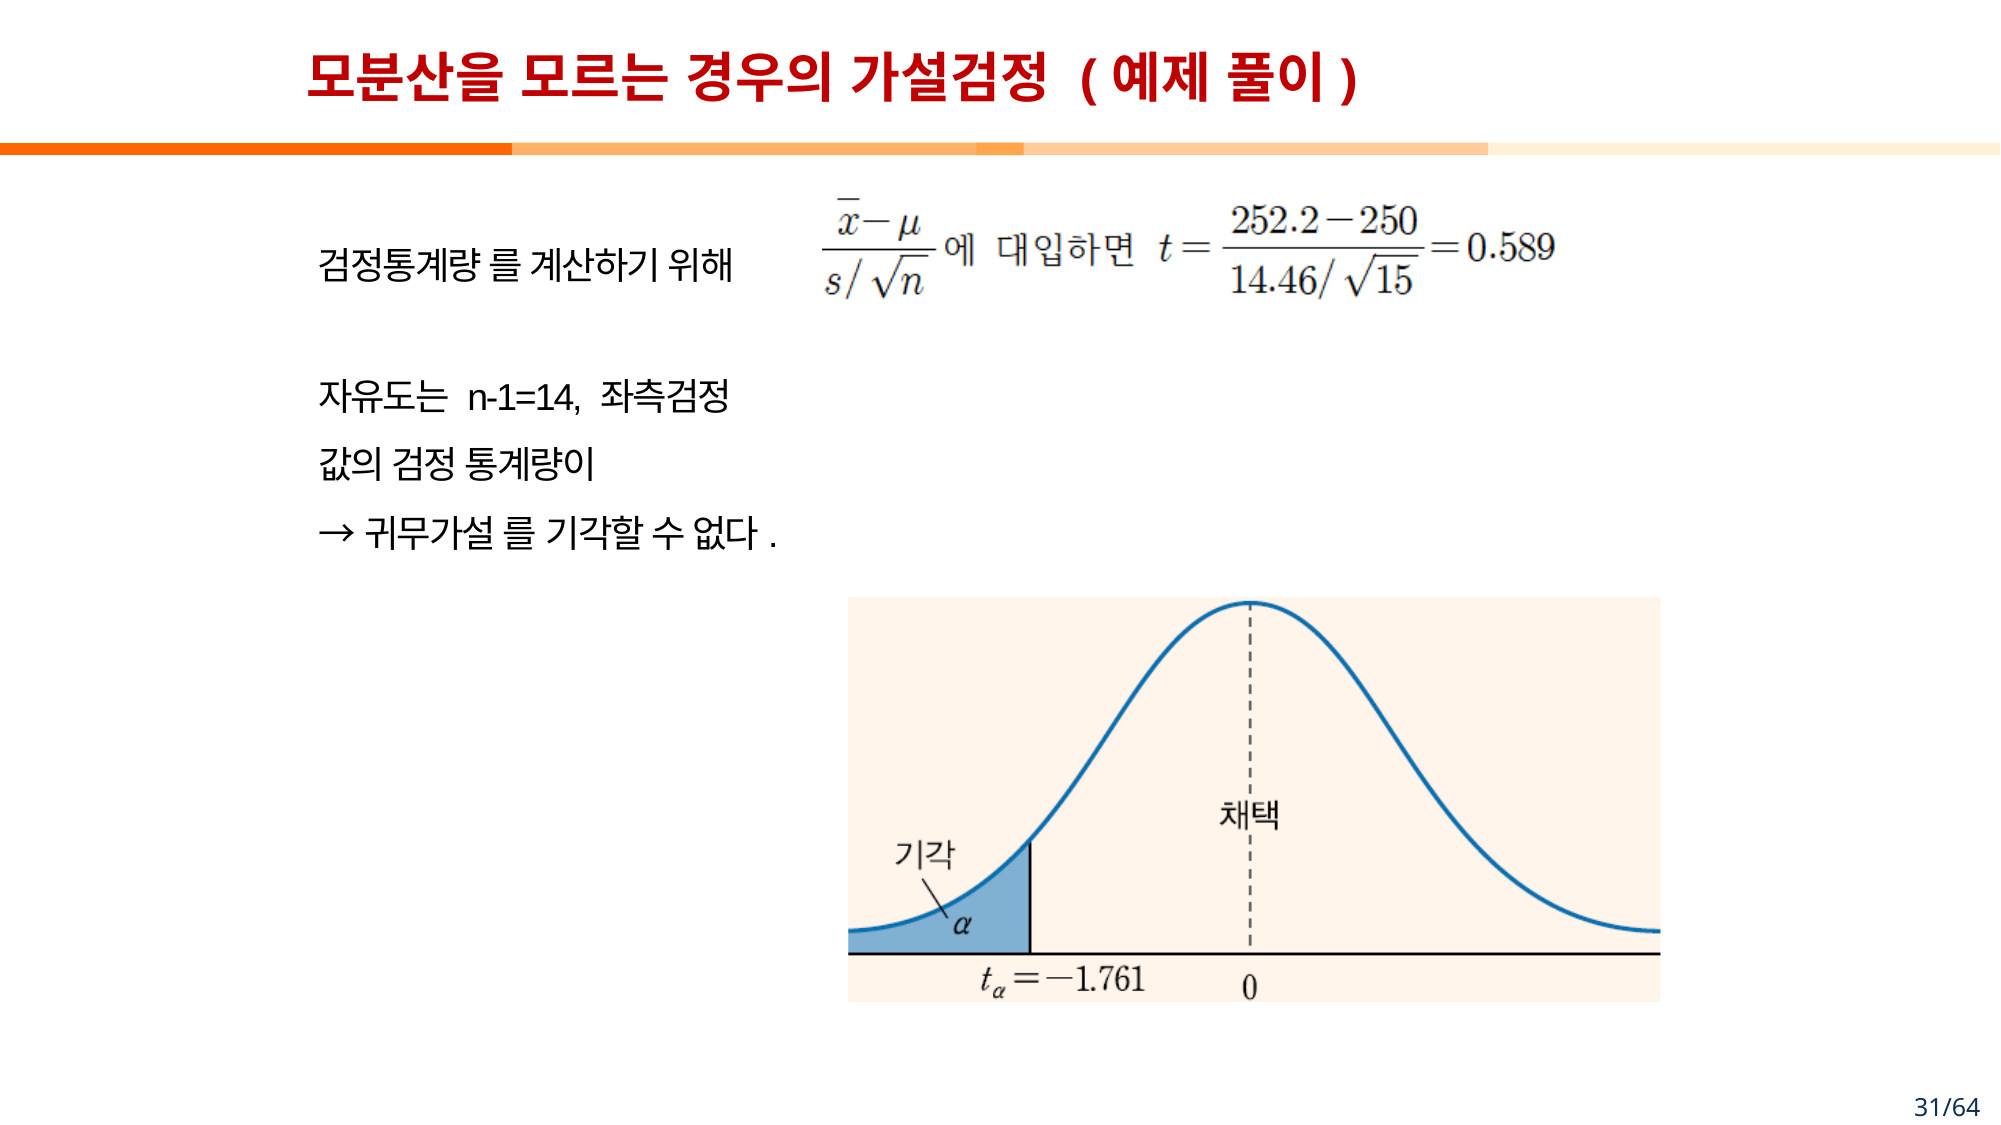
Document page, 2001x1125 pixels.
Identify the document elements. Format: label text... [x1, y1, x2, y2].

picture [822, 196, 1561, 301]
picture [847, 597, 1662, 1003]
title 모분산을 모르는 경우의 가설검정 (예제 풀이) [291, 31, 1532, 122]
